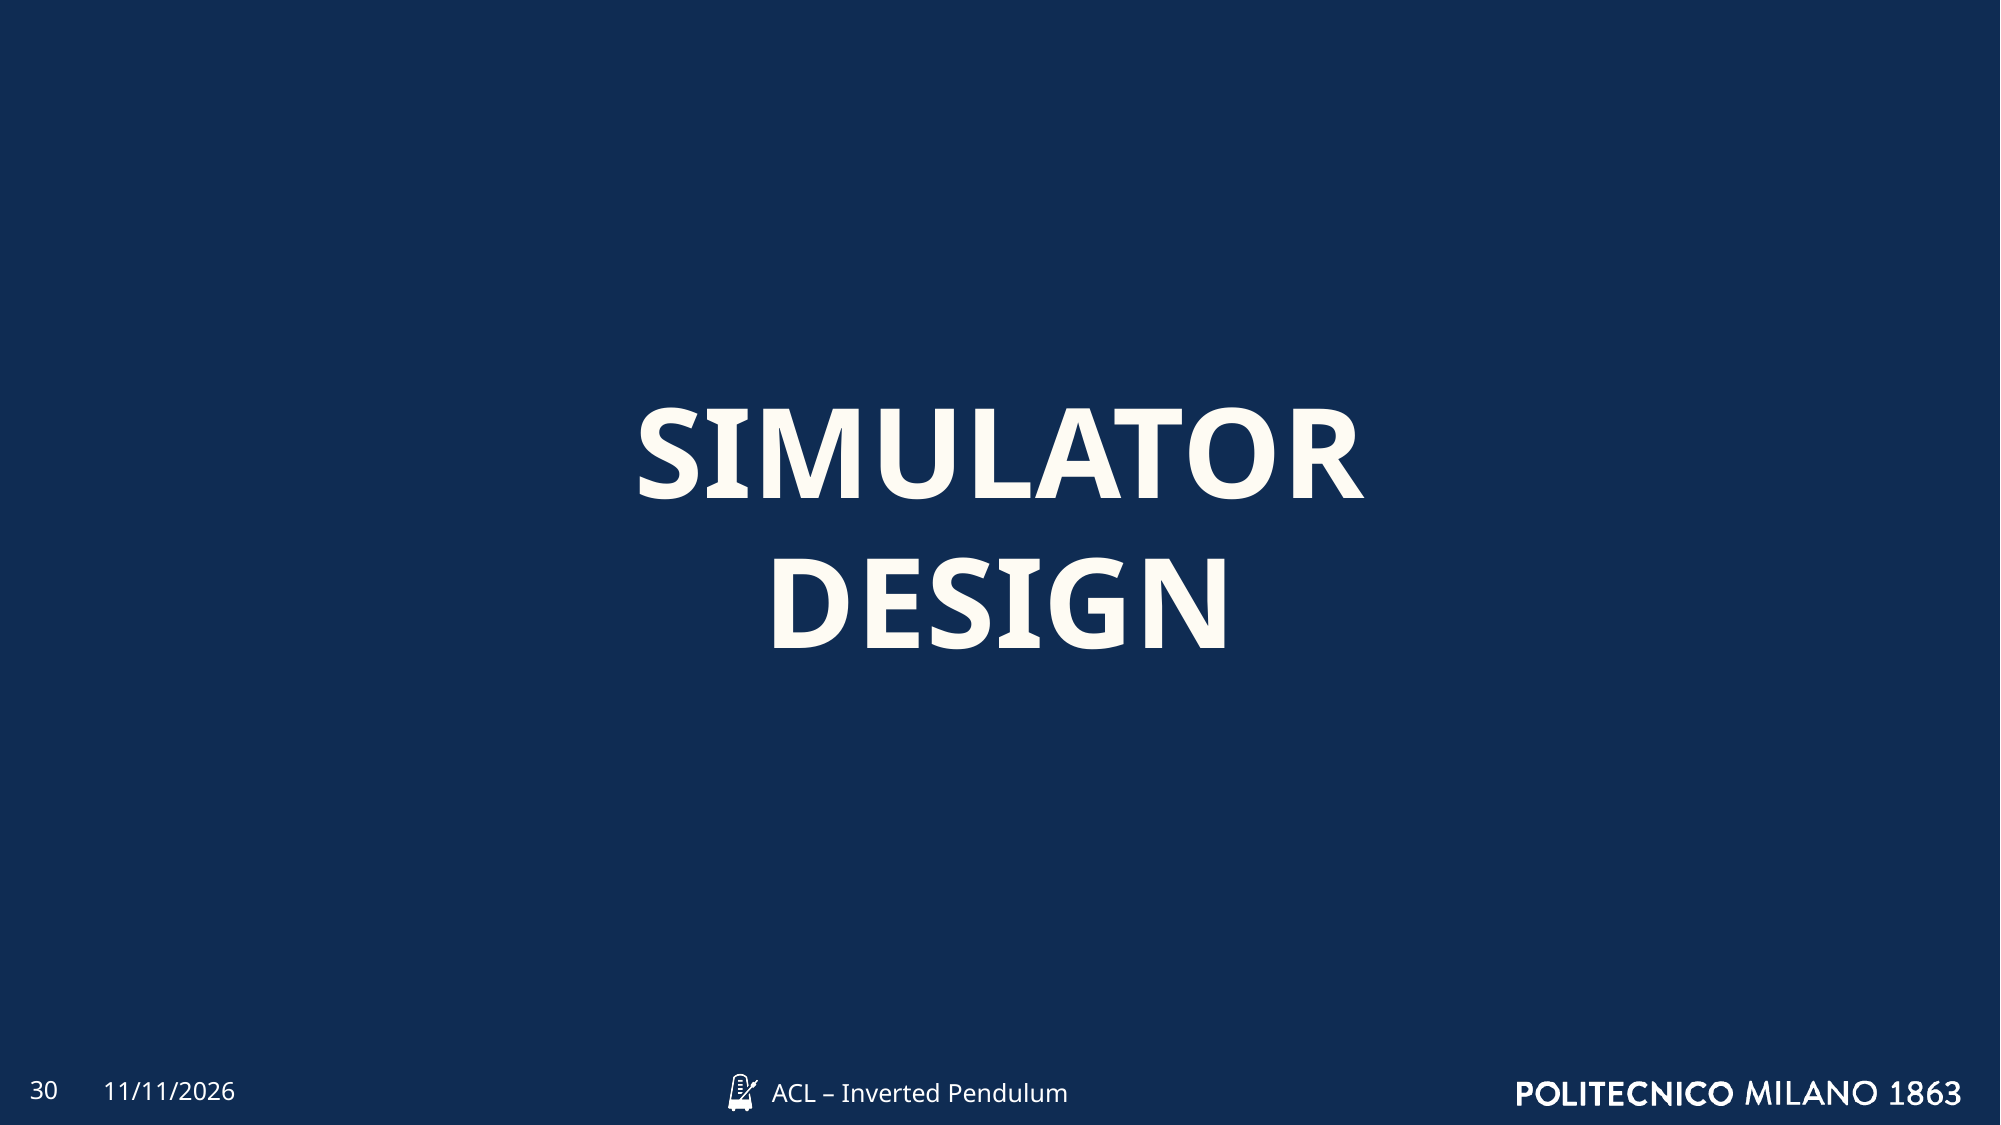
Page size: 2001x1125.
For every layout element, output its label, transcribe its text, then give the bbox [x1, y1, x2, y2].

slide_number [88, 1069, 262, 1117]
footer ACL – Inverted Pendulum [582, 1069, 1258, 1117]
text_box SIMULATOR DESIGN [301, 366, 1699, 681]
picture [1510, 1068, 1967, 1117]
slide_number 30 [12, 1067, 76, 1115]
